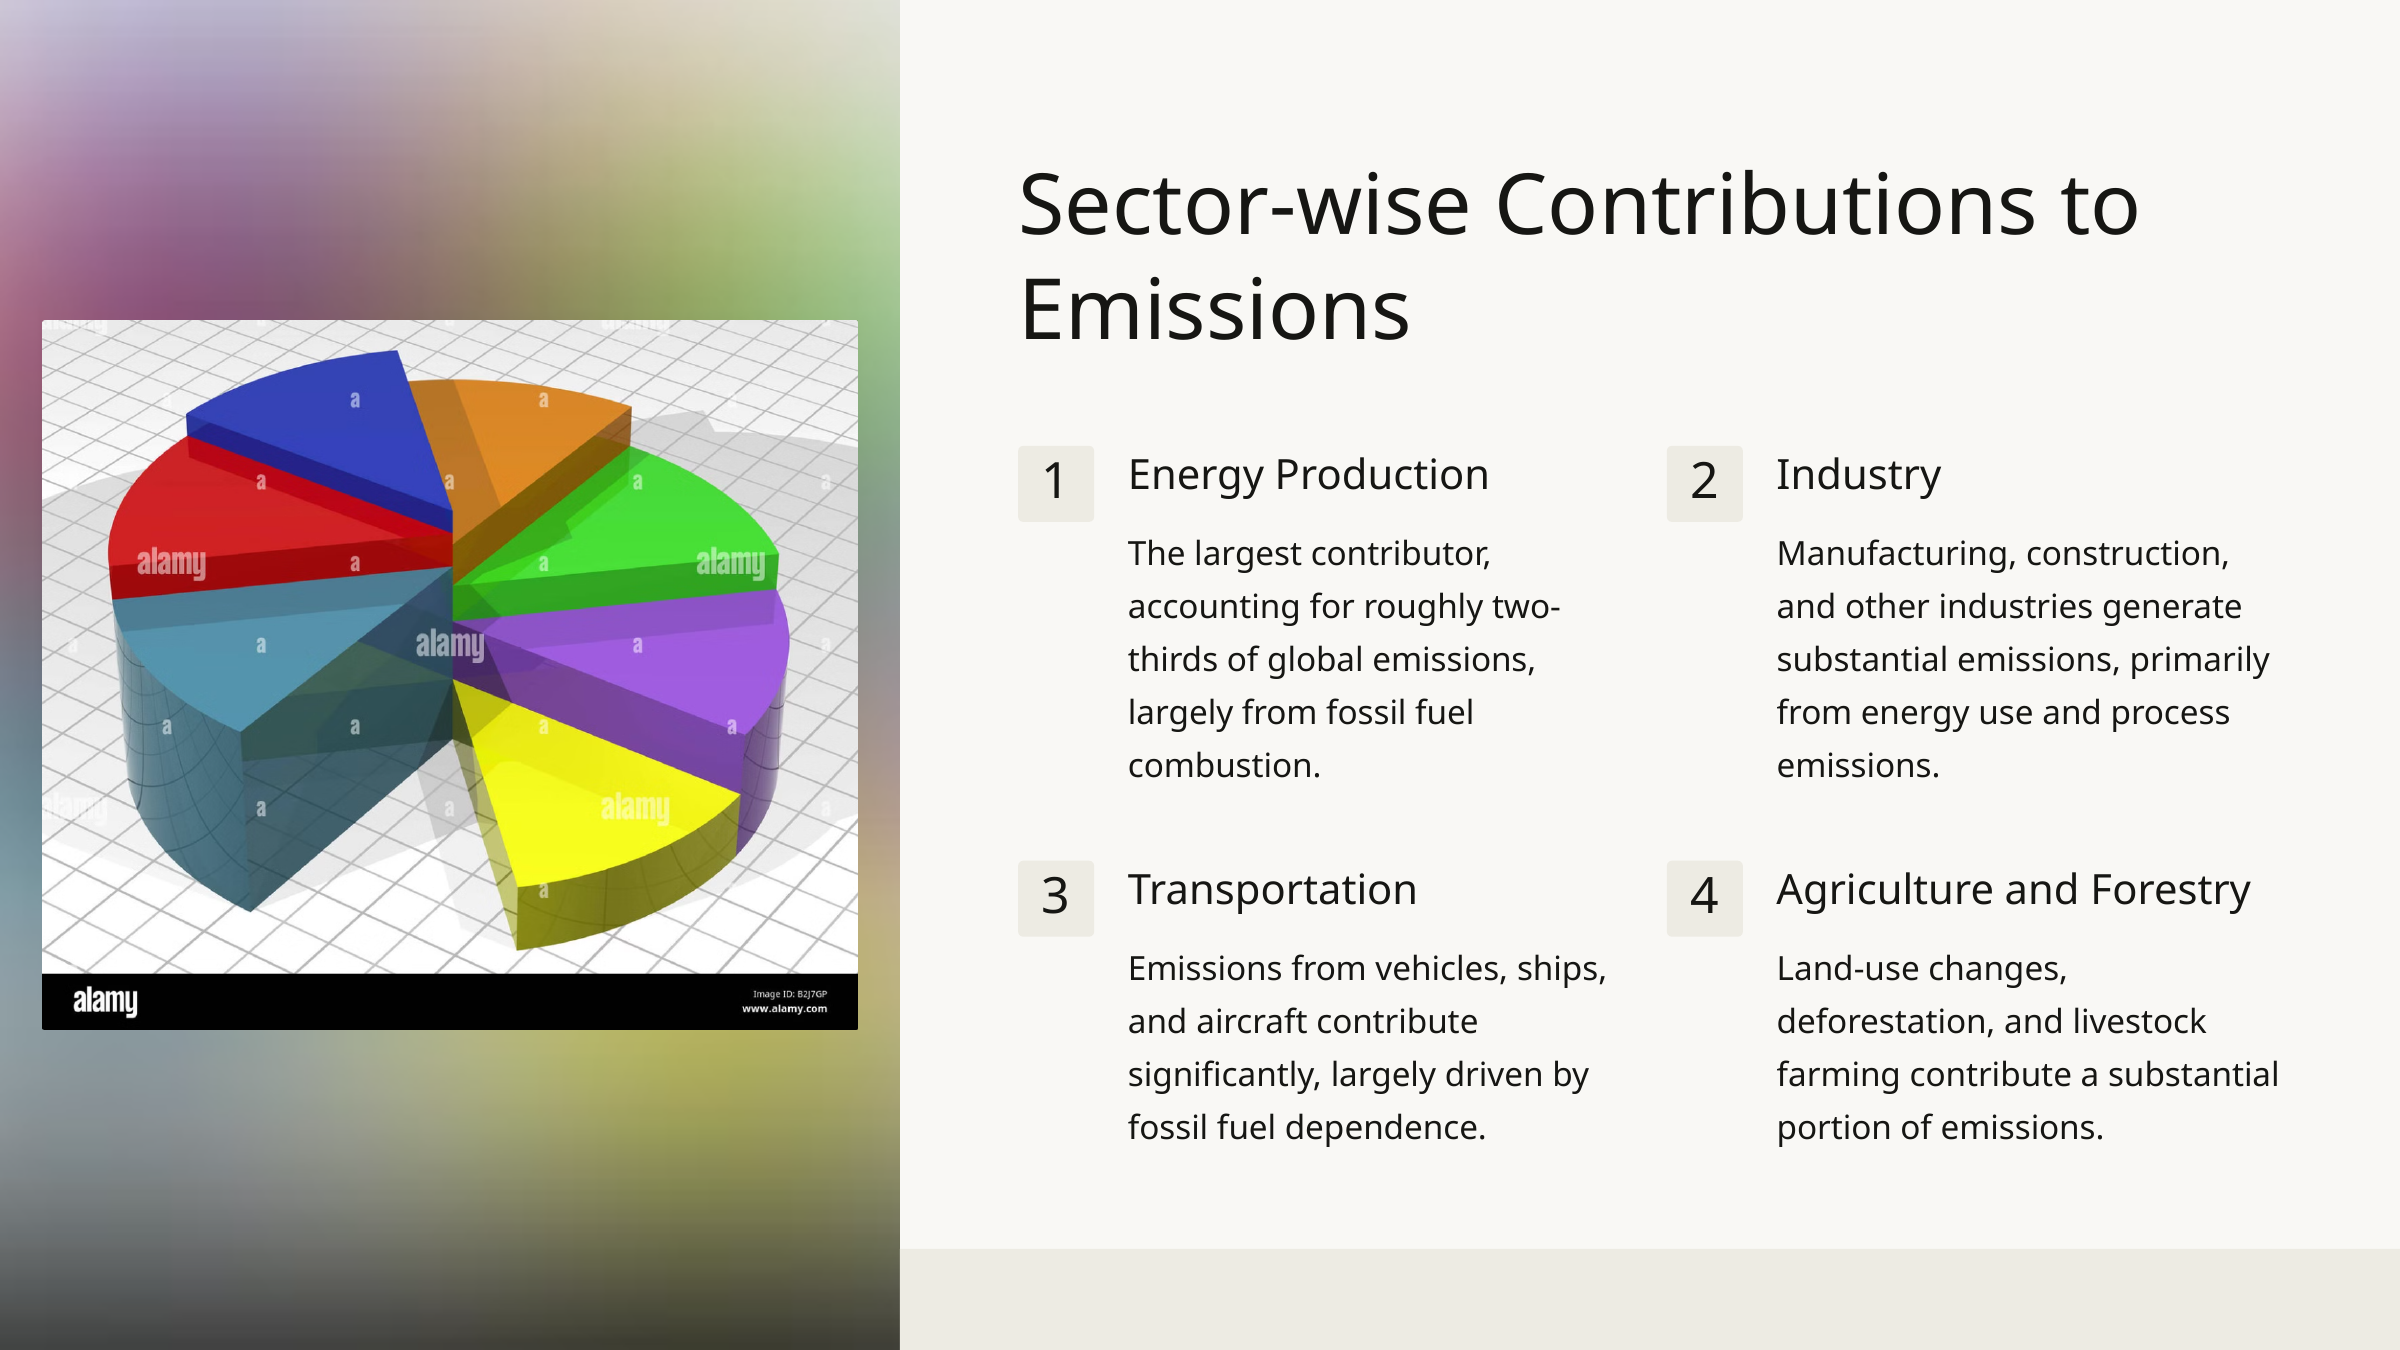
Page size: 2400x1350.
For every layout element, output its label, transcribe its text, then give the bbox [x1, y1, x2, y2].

text_box [1666, 860, 1743, 937]
text_box Sector-wise Contributions to Emissions [1018, 146, 2282, 358]
text_box The largest contributor, accounting for roughly two-thirds of global emissions, largely from fossil fuel combustion. [1127, 518, 1634, 789]
text_box Manufacturing, construction, and other industries generate substantial emissions, primarily from energy use and process emissions. [1776, 518, 2282, 789]
text_box 1 [1047, 458, 1065, 510]
text_box 2 [1690, 458, 1720, 510]
text_box Transportation [1127, 860, 1550, 914]
text_box Land-use changes, deforestation, and livestock farming contribute a substantial portion of emissions. [1776, 933, 2282, 1204]
text_box [1018, 445, 1095, 522]
text_box 3 [1041, 873, 1072, 924]
text_box Emissions from vehicles, ships, and aircraft contribute significantly, largely driven by fossil fuel dependence. [1127, 933, 1634, 1150]
text_box [1666, 445, 1743, 522]
text_box [900, 1248, 2400, 1350]
text_box 4 [1689, 873, 1721, 924]
picture [0, 0, 900, 1350]
text_box Energy Production [1127, 445, 1550, 499]
text_box Agriculture and Forestry [1776, 860, 2259, 914]
text_box Industry [1776, 445, 2199, 499]
text_box [1018, 860, 1095, 937]
